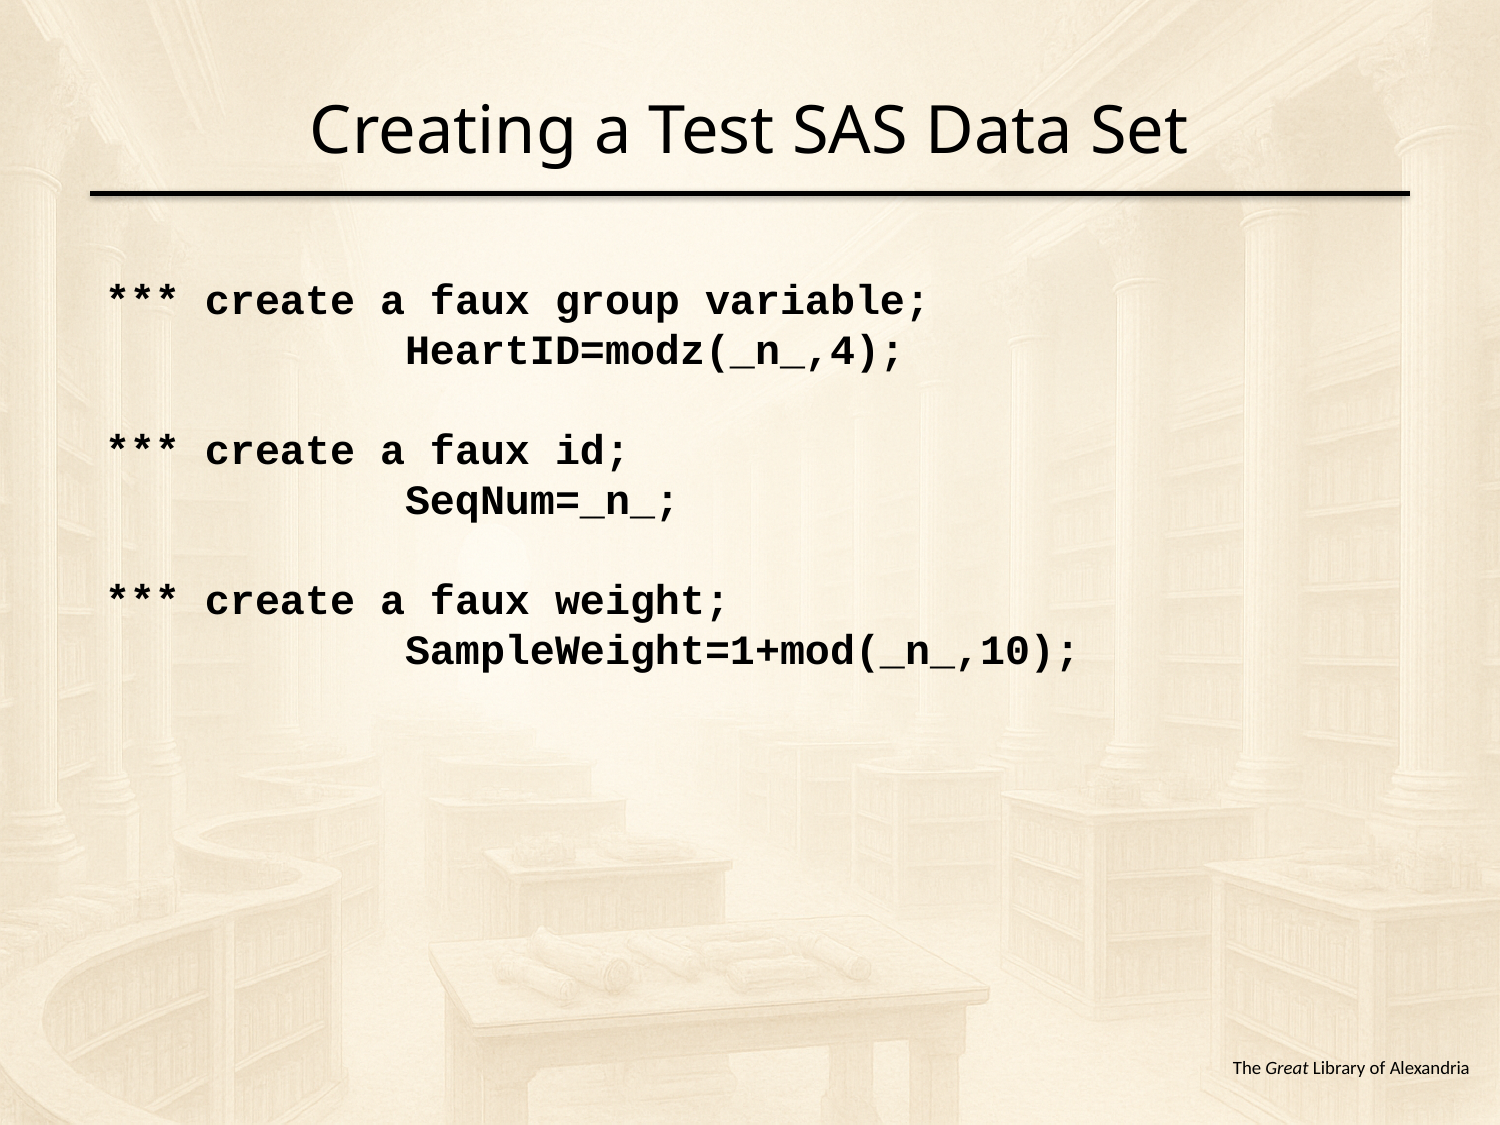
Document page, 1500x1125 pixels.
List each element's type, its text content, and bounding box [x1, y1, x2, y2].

text_box *** create a faux group variable; HeartID=modz(_n_,4); *** create a faux id; SeqNum=_n_; *** create a faux weight; SampleWeight=1+mod(_n_,10); [90, 265, 1410, 781]
title Creating a Test SAS Data Set [75, 45, 1425, 208]
picture [0, 0, 1500, 1125]
text_box The Great Library of Alexandria [1218, 1048, 1500, 1086]
